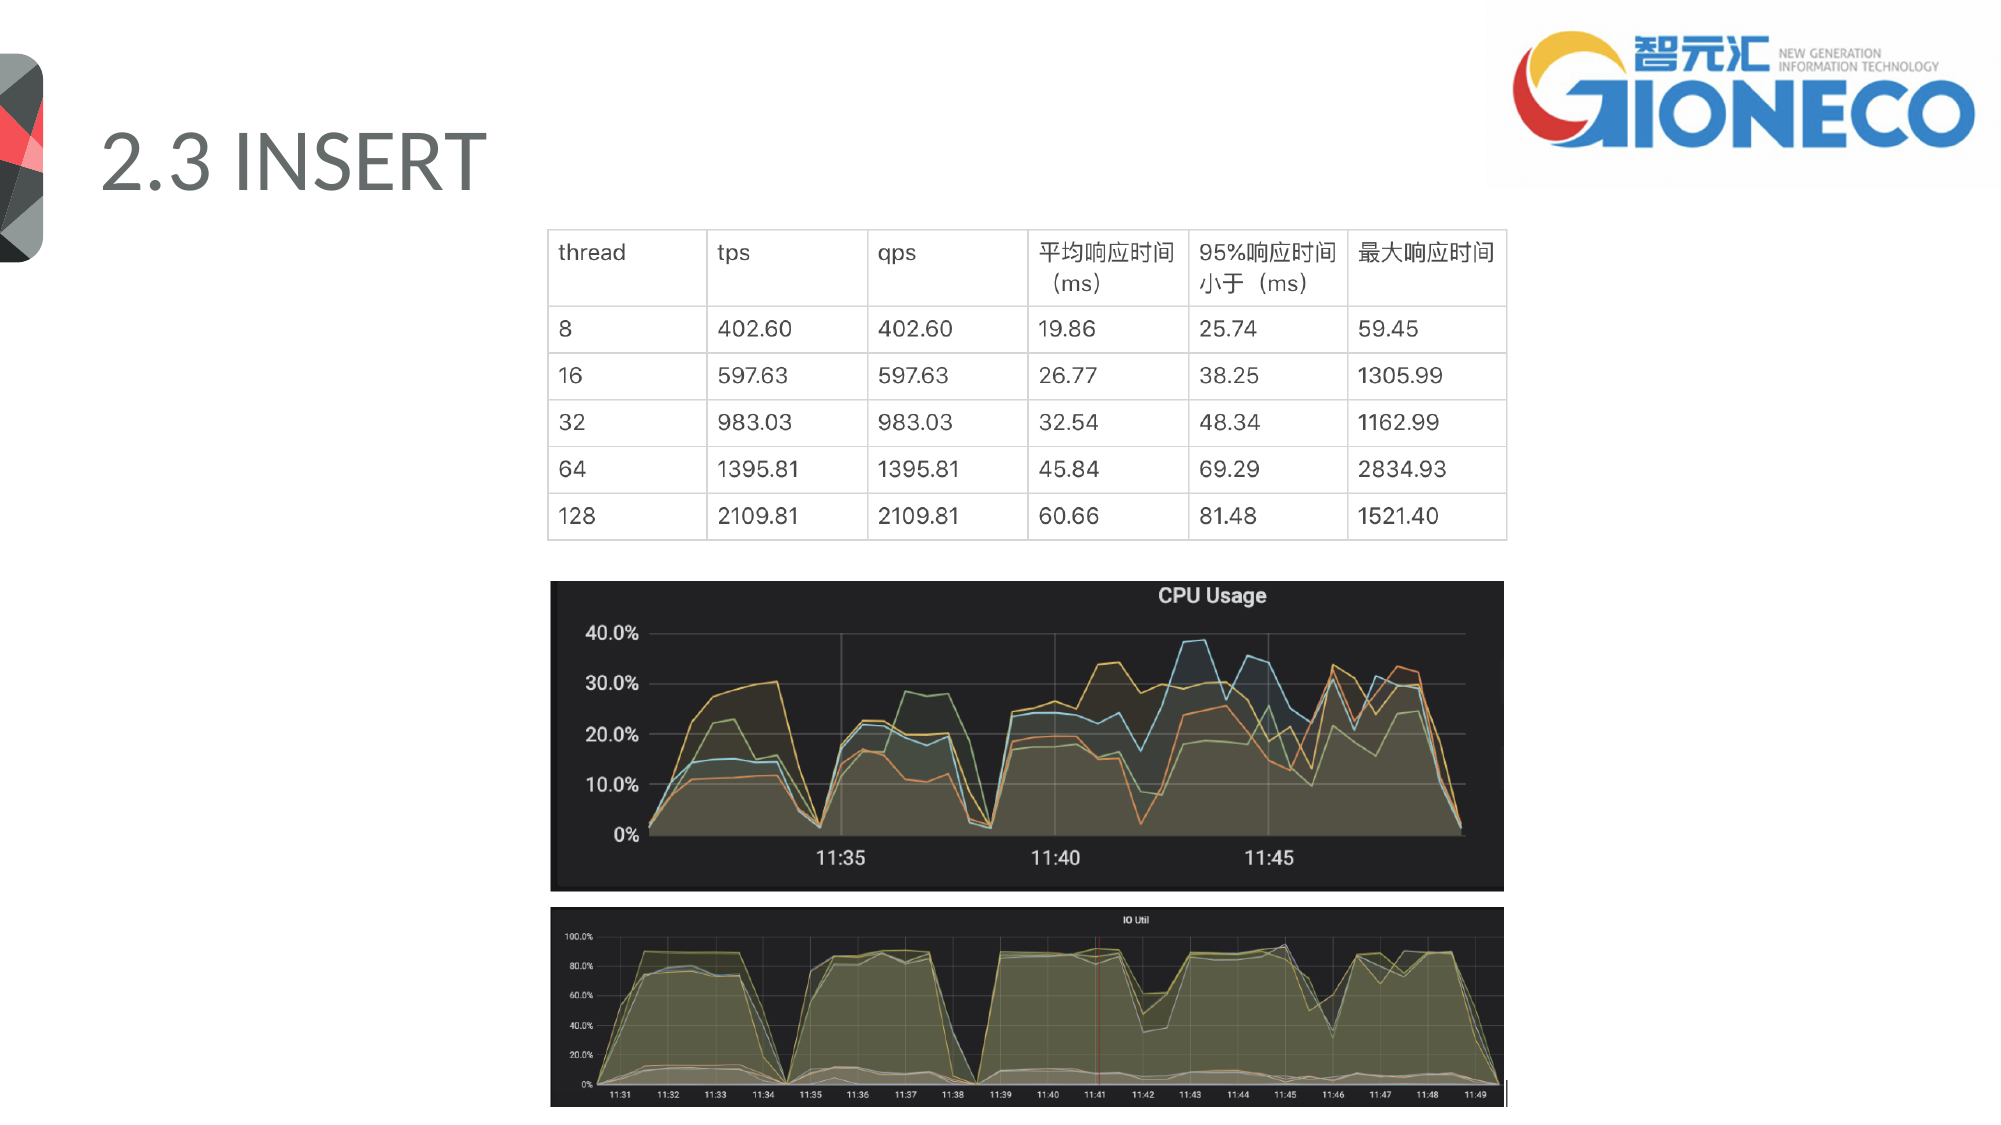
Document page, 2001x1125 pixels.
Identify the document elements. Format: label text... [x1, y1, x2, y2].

picture [522, 199, 1532, 1125]
picture [1486, 0, 2000, 189]
text_box 2.3 INSERT [99, 114, 1199, 203]
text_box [0, 53, 44, 263]
